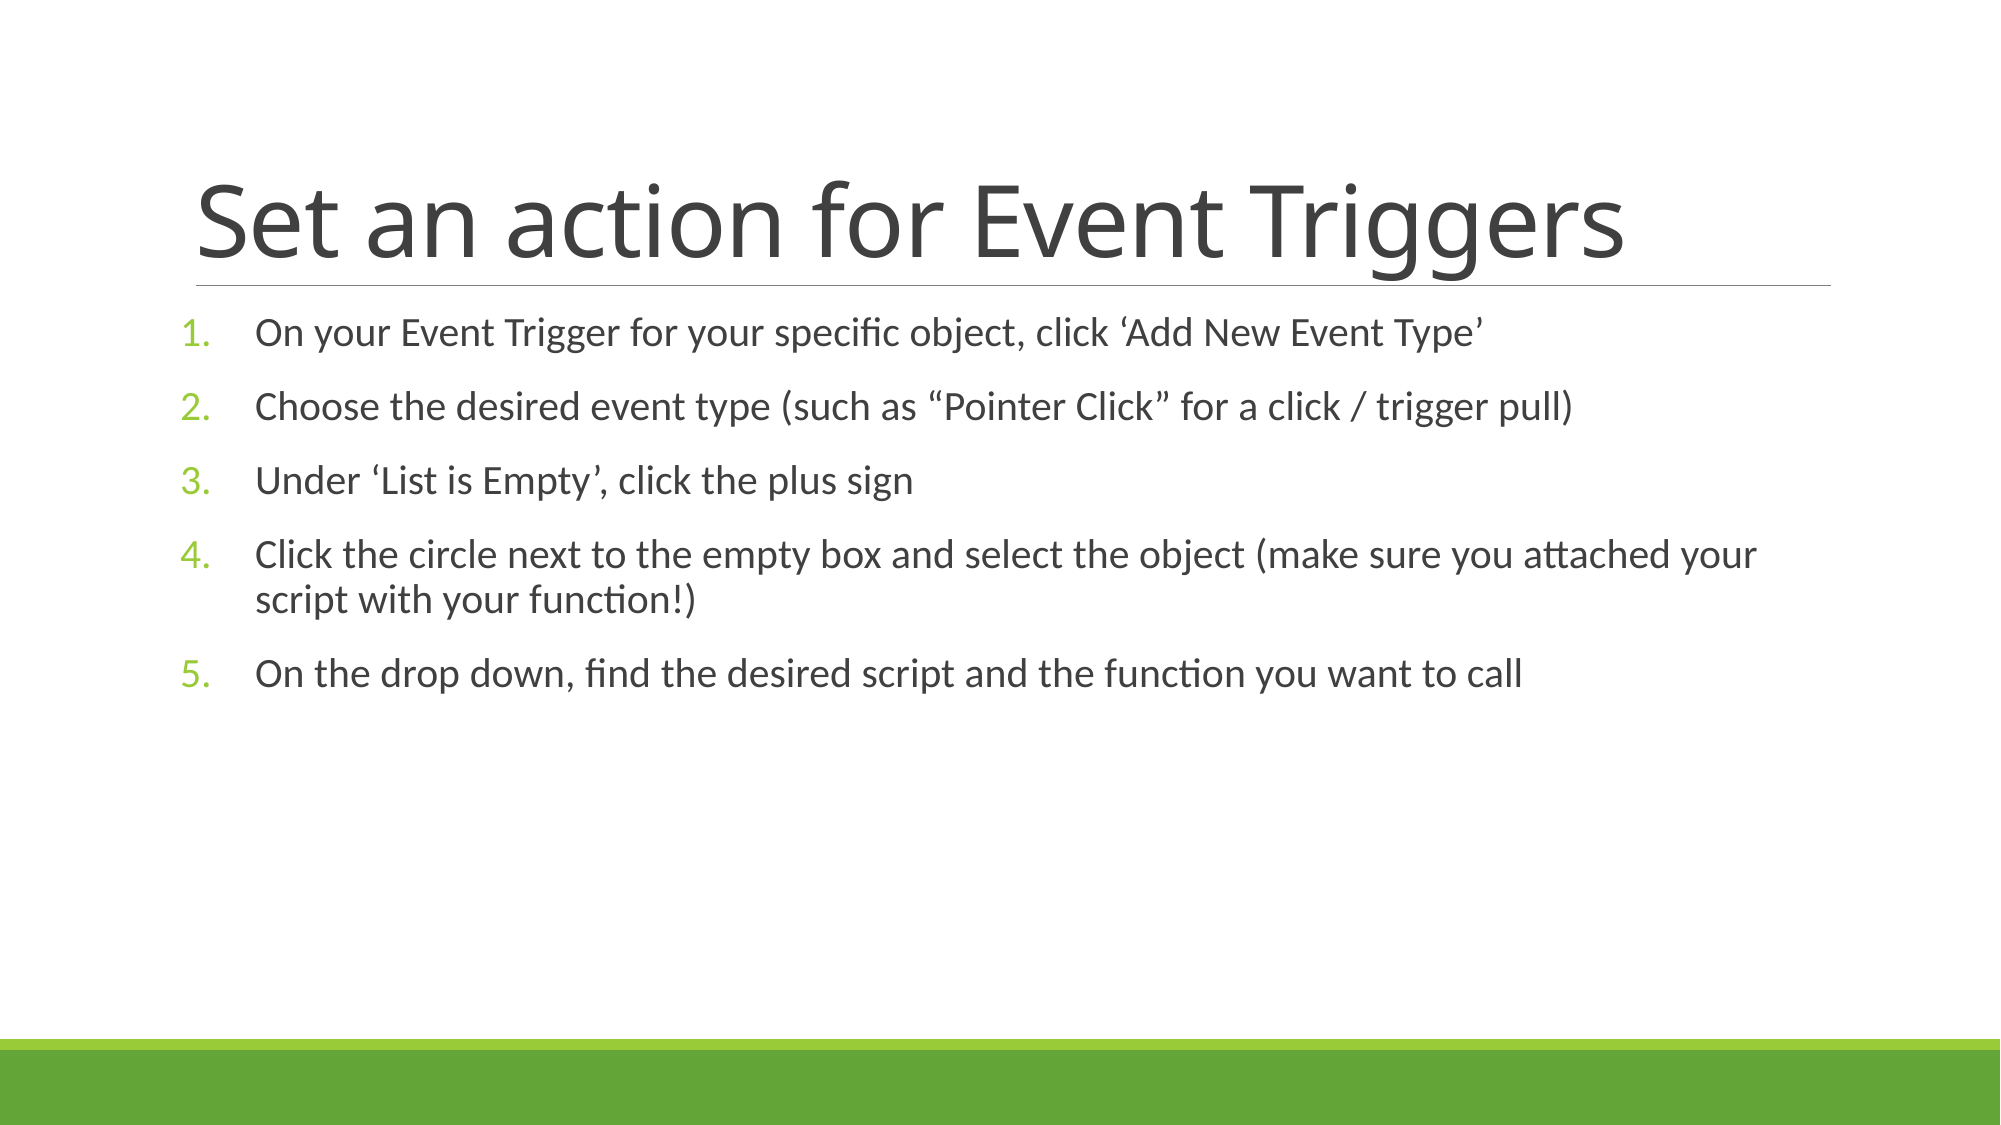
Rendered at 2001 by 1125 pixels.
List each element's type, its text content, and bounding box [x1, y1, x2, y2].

title Set an action for Event Triggers [180, 47, 1830, 285]
list On your Event Trigger for your specific object, click ‘Add New Event Type’ Choose the desired event type (such as “Pointer Click” for a click / trigger pull) Under ‘List is Empty’, click the plus sign Click the circle next to the empty box and select the object (make sure you attached your script with your function!) On the drop down, find the desired script and the function you want to call [180, 302, 1830, 963]
